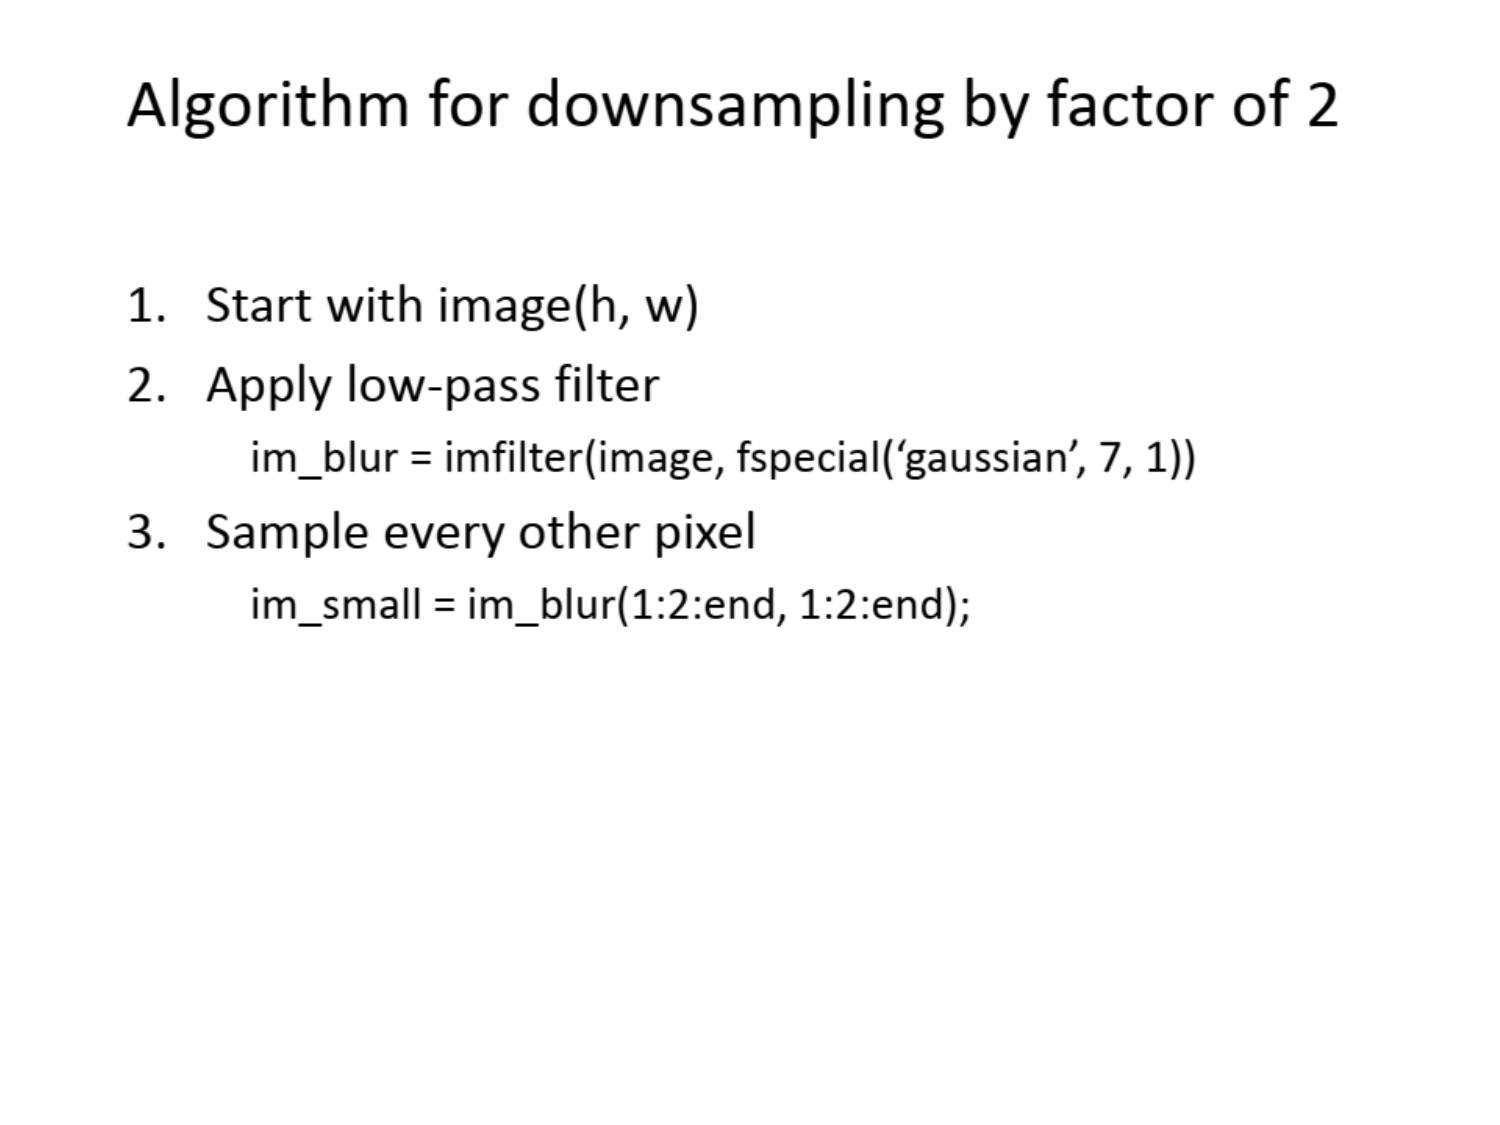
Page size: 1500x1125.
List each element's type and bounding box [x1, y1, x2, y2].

picture [41, 31, 1458, 1094]
